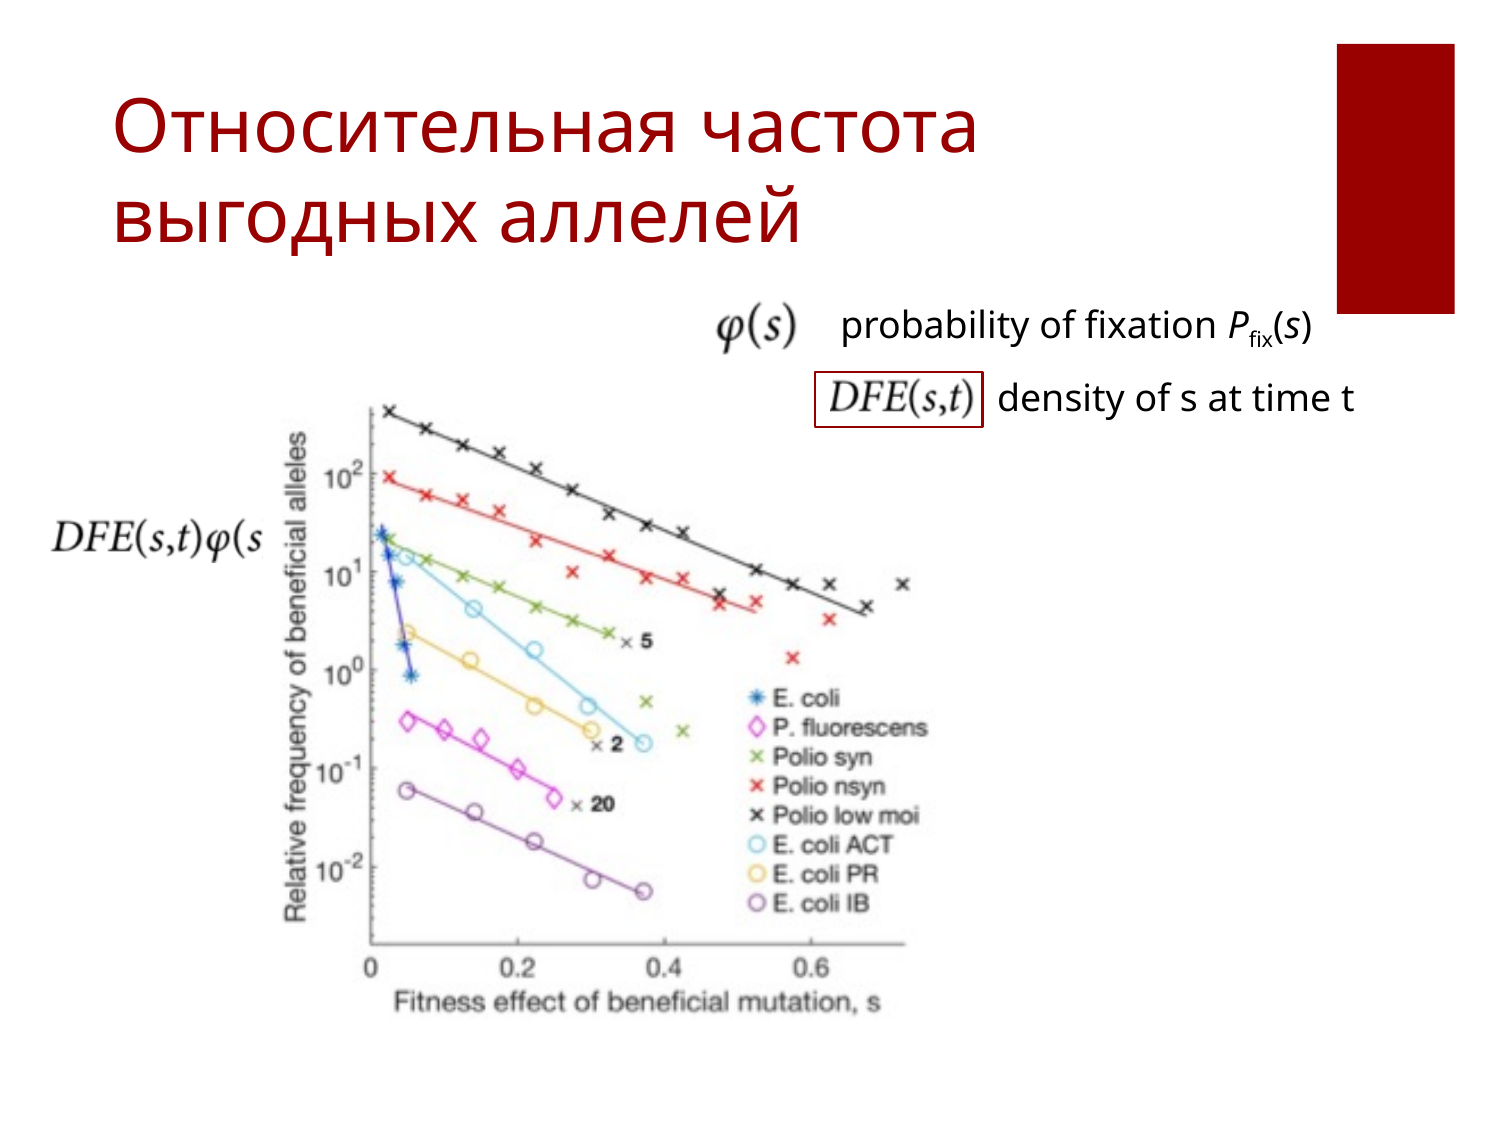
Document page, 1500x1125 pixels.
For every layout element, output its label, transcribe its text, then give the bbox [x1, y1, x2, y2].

picture [48, 371, 977, 1024]
title Относительная частота выгодных аллелей [96, 77, 1309, 265]
text_box probability of fixation Pfix(s) [825, 293, 1337, 360]
text_box density of s at time t [982, 366, 1371, 427]
picture [707, 284, 809, 363]
text_box [814, 371, 830, 382]
text_box [954, 371, 984, 428]
